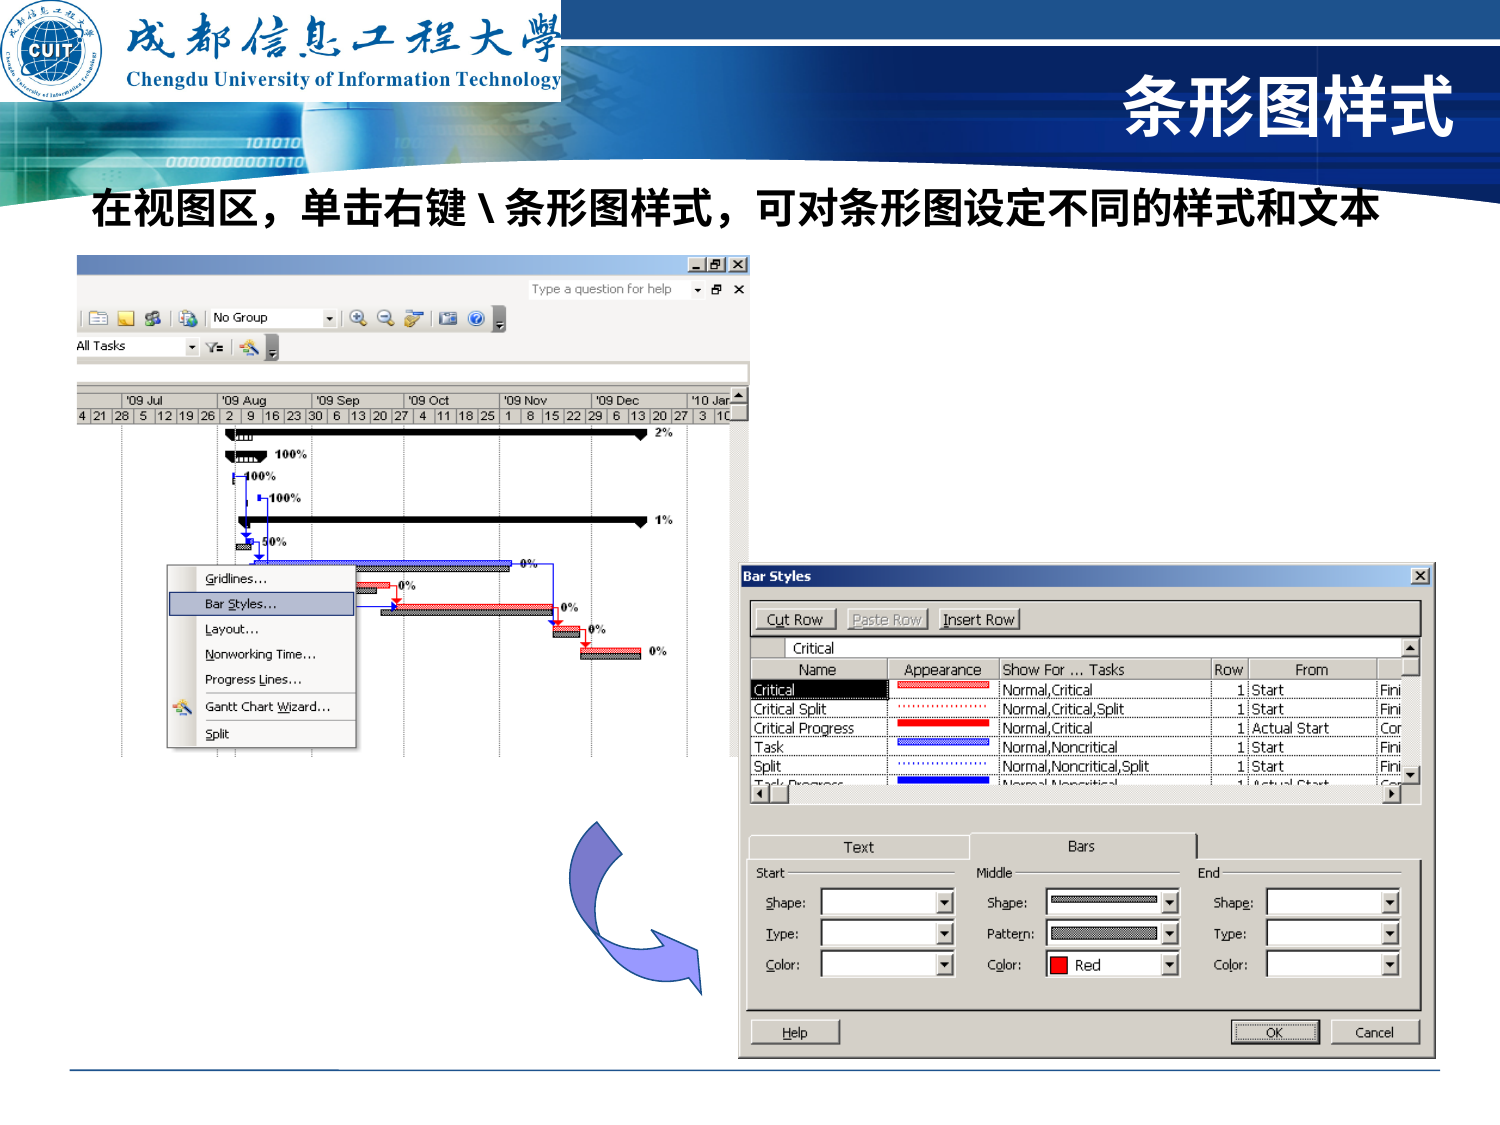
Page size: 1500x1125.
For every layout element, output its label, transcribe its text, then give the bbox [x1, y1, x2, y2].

picture [76, 255, 1436, 1059]
title 条形图样式 [182, 54, 1471, 155]
picture [0, 0, 1500, 206]
list 在视图区，单击右键\条形图样式，可对条形图设定不同的样式和文本 [76, 184, 1400, 268]
text_box [569, 822, 702, 994]
